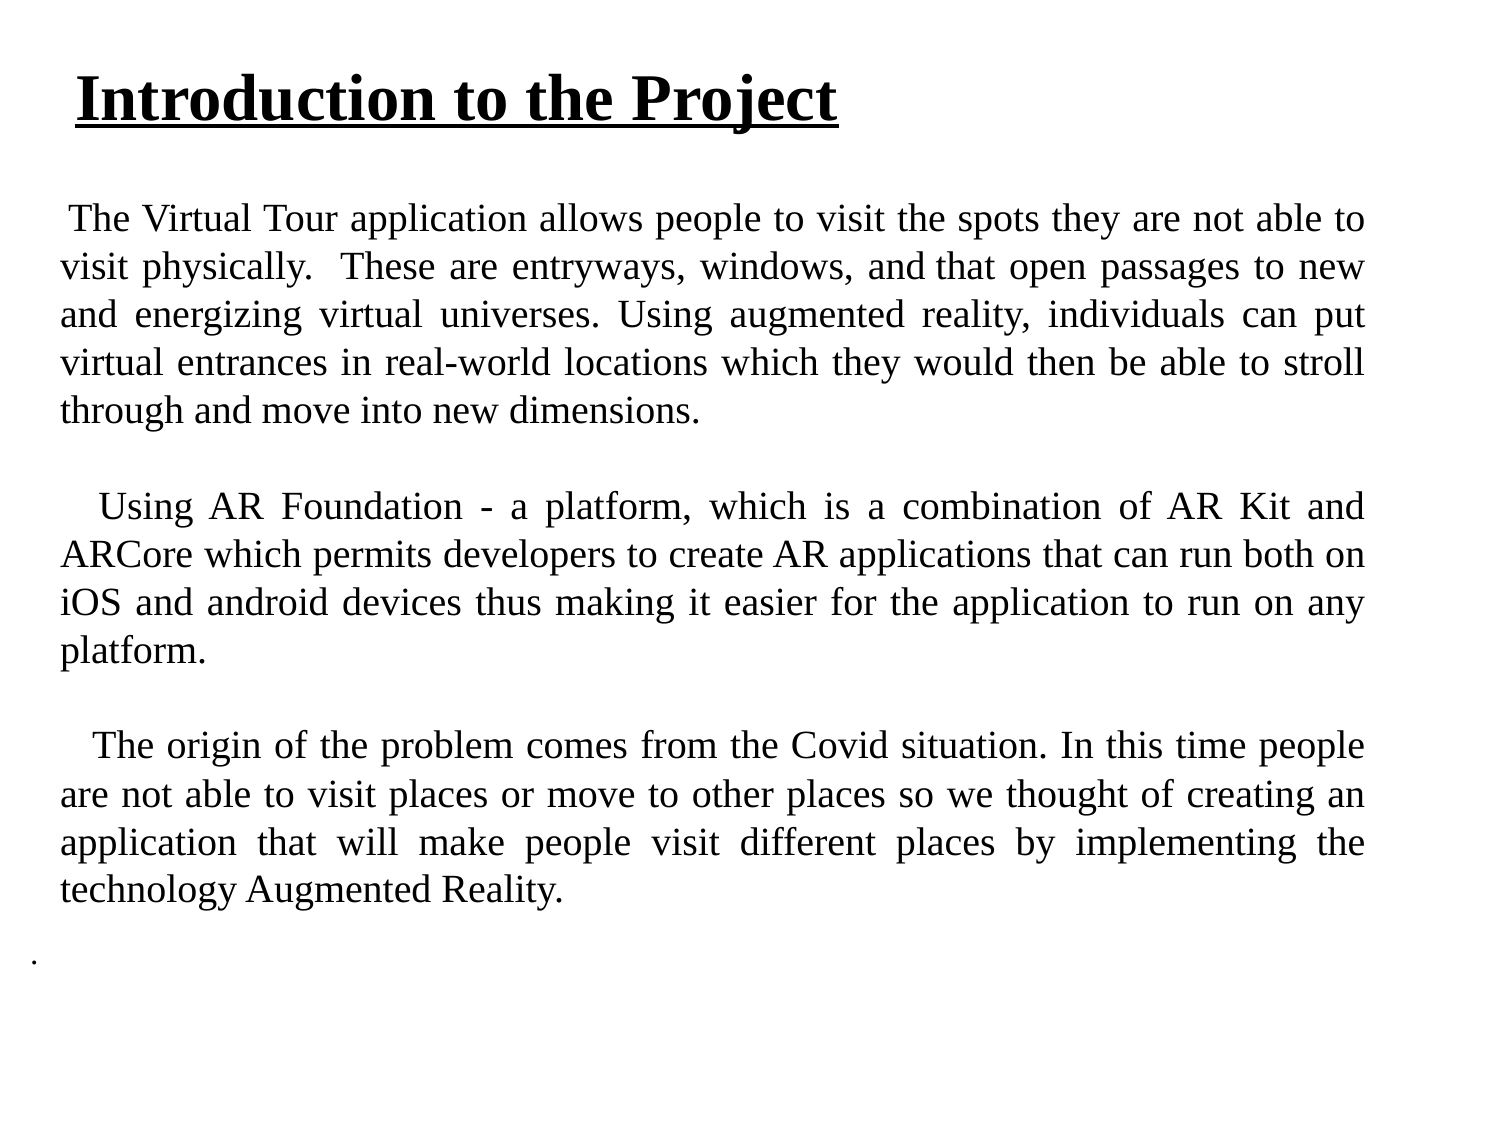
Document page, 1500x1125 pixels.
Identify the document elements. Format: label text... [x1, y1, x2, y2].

list The Virtual Tour application allows people to visit the spots they are not able to visit physically. These are entryways, windows, and that open passages to new and energizing virtual universes. Using augmented reality, individuals can put virtual entrances in real-world locations which they would then be able to stroll through and move into new dimensions. Using AR Foundation - a platform, which is a combination of AR Kit and ARCore which permits developers to create AR applications that can run both on iOS and android devices thus making it easier for the application to run on any platform. The origin of the problem comes from the Covid situation. In this time people are not able to visit places or move to other places so we thought of creating an application that will make people visit different places by implementing the technology Augmented Reality. . [0, 191, 1367, 999]
title Introduction to the Project [75, 0, 1425, 188]
